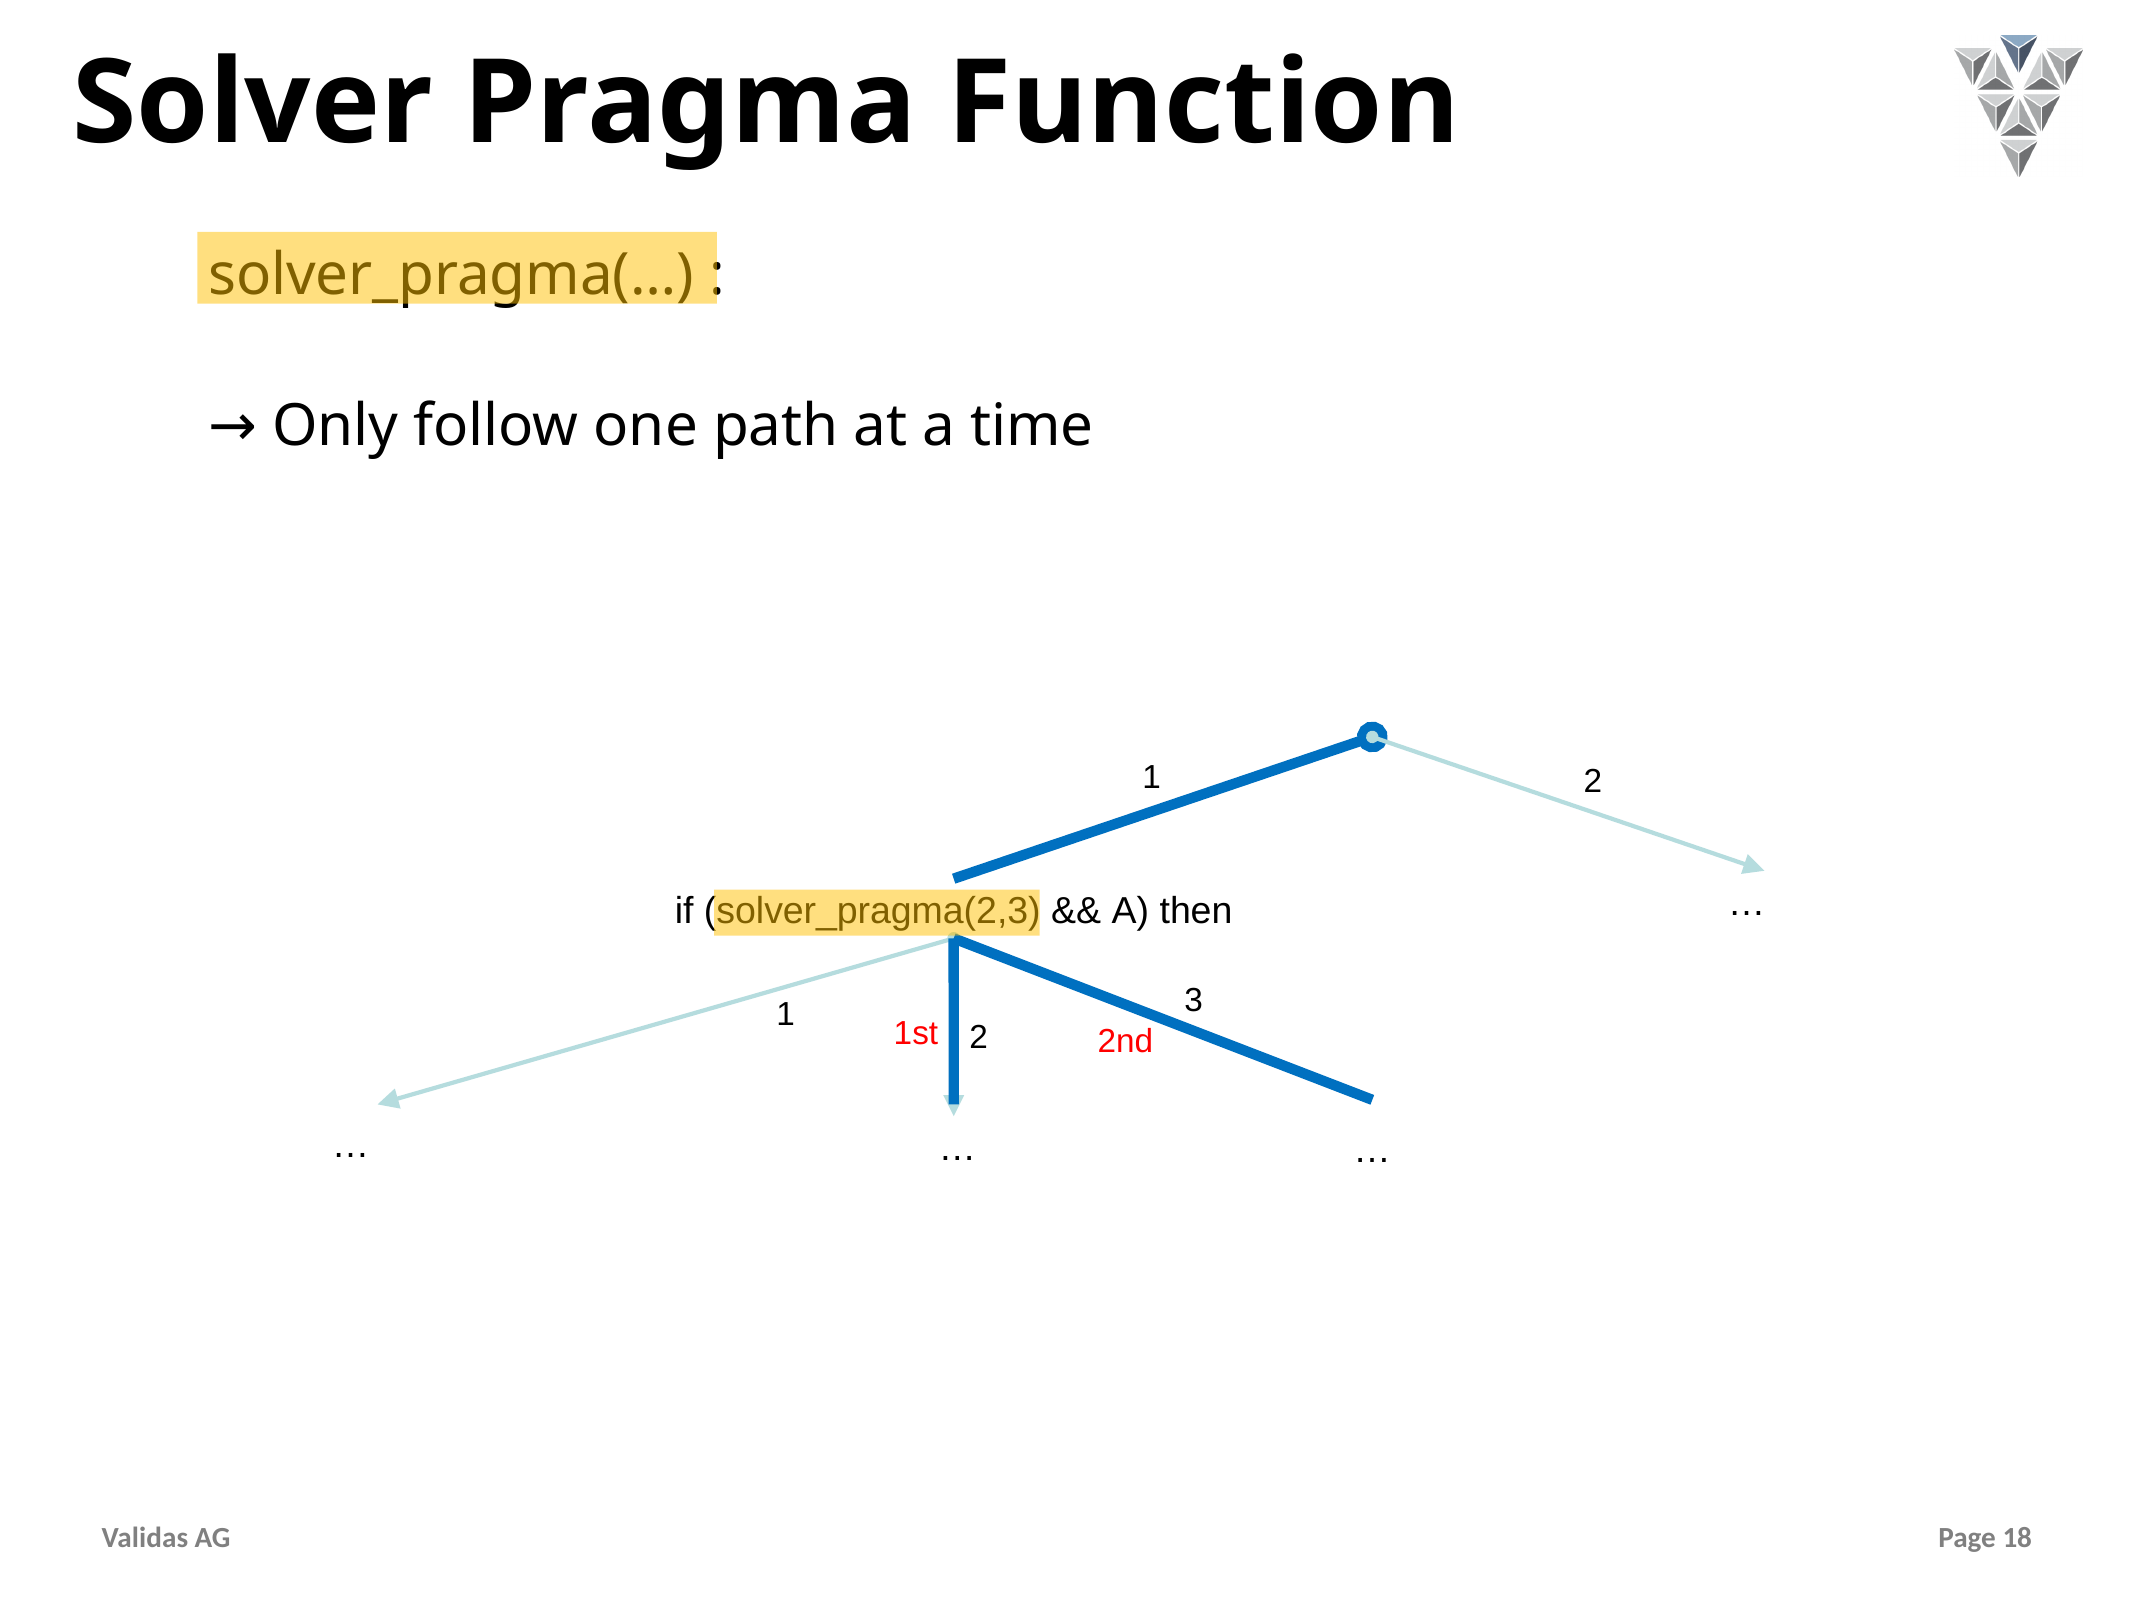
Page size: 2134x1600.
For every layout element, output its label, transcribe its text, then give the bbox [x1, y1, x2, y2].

text_box if (solver_pragma(2,3) && A) then [1042, 887, 1247, 937]
text_box [712, 887, 1042, 937]
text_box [953, 736, 1373, 879]
picture [1954, 35, 2083, 177]
text_box [195, 230, 719, 306]
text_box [955, 939, 1373, 1101]
text_box … [1338, 1117, 1406, 1178]
text_box … [1713, 870, 1781, 931]
text_box if (solver_pragma(2,3) && A) then [661, 878, 955, 937]
text_box … [923, 1115, 993, 1176]
list solver_pragma(…) : → Only follow one path at a time [80, 225, 2054, 1423]
text_box … [317, 1112, 386, 1173]
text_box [1372, 736, 1765, 871]
title Solver Pragma Function [72, 15, 1835, 170]
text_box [377, 939, 950, 1105]
